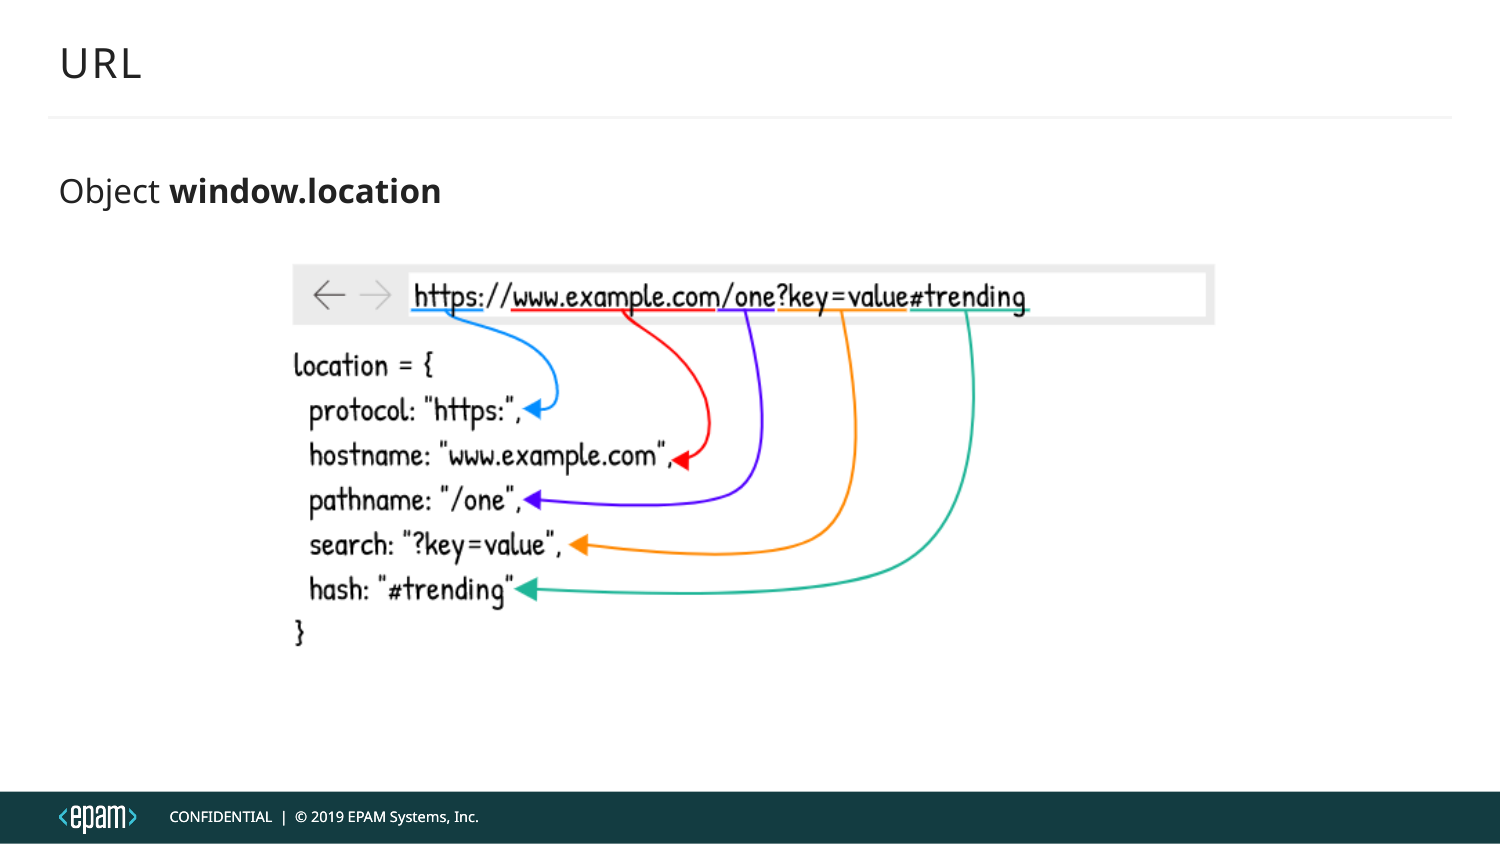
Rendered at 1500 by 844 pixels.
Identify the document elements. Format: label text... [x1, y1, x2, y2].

text_box CONFIDENTIAL | © 2019 EPAM Systems, Inc. [154, 800, 552, 833]
title URL [59, 37, 1442, 87]
picture [276, 242, 1224, 667]
list Object window.location [58, 177, 1442, 735]
